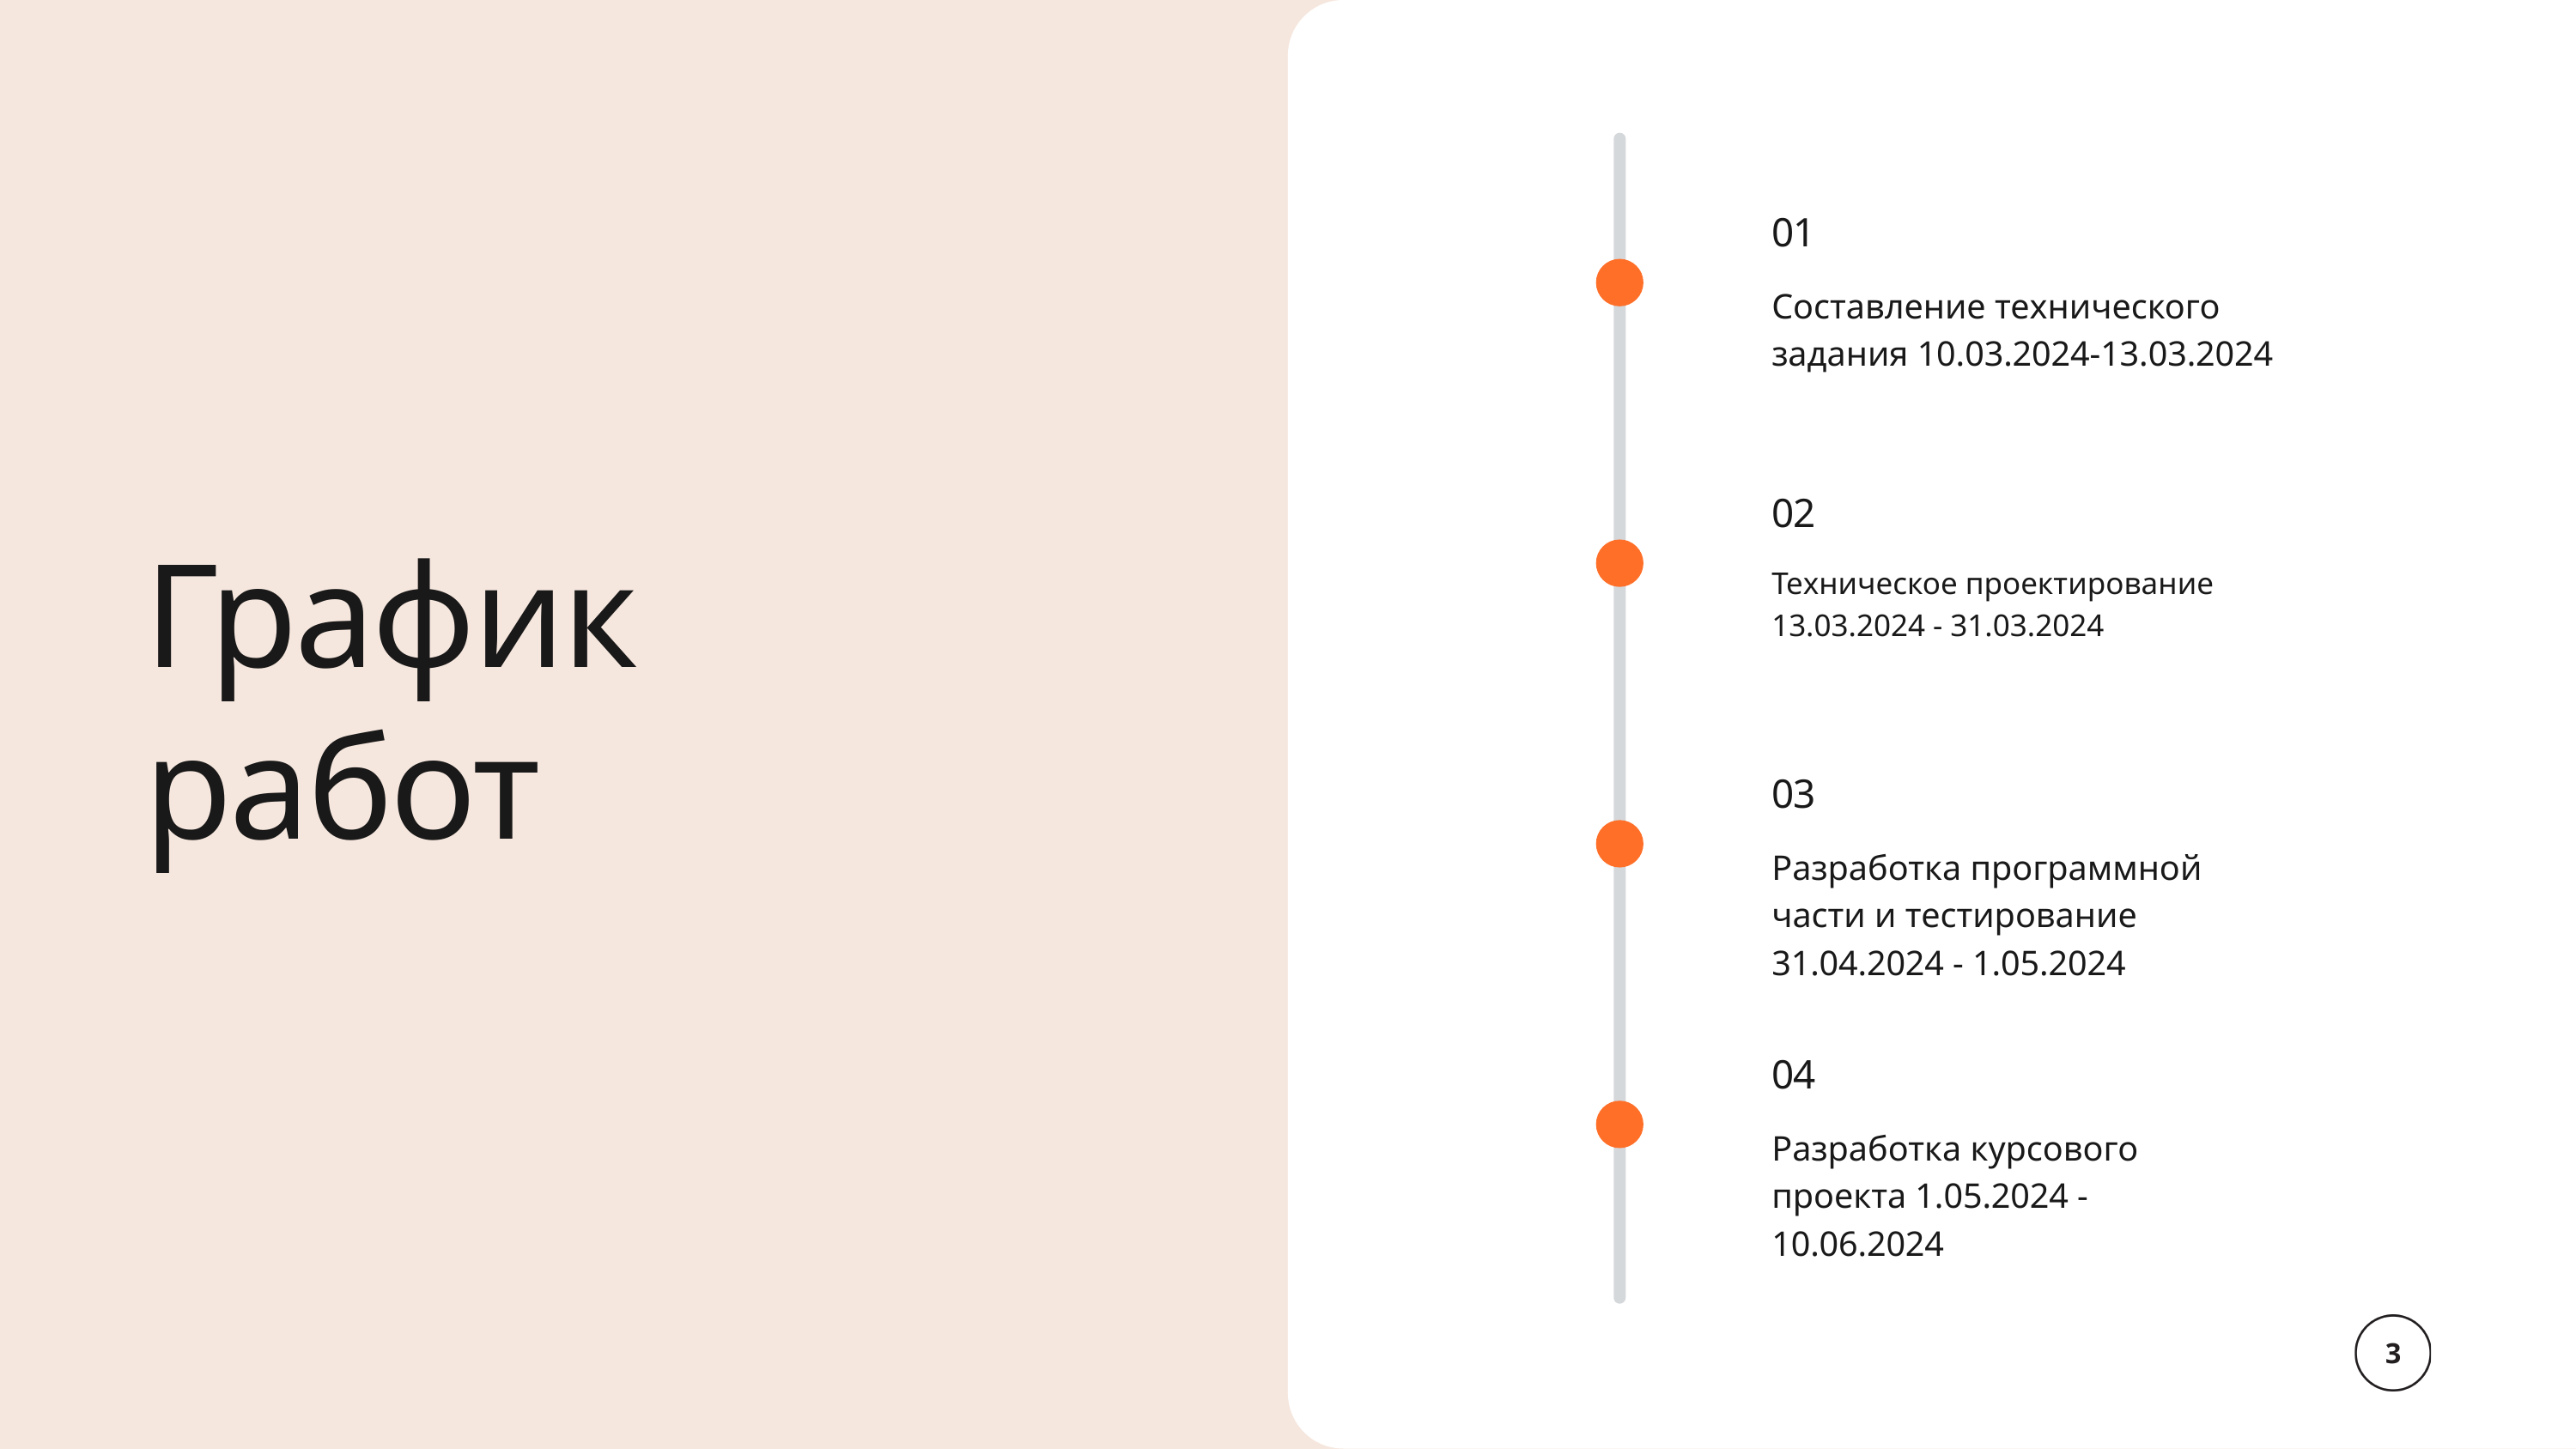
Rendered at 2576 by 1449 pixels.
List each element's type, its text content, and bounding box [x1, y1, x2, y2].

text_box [1595, 820, 1644, 868]
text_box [1287, 0, 2576, 1449]
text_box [1771, 1047, 2253, 1255]
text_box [1595, 258, 1644, 307]
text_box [1771, 486, 2253, 690]
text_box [1595, 1100, 1644, 1149]
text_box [1771, 205, 2306, 367]
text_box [1771, 767, 2253, 977]
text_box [1595, 539, 1644, 587]
text_box График работ [144, 524, 945, 868]
